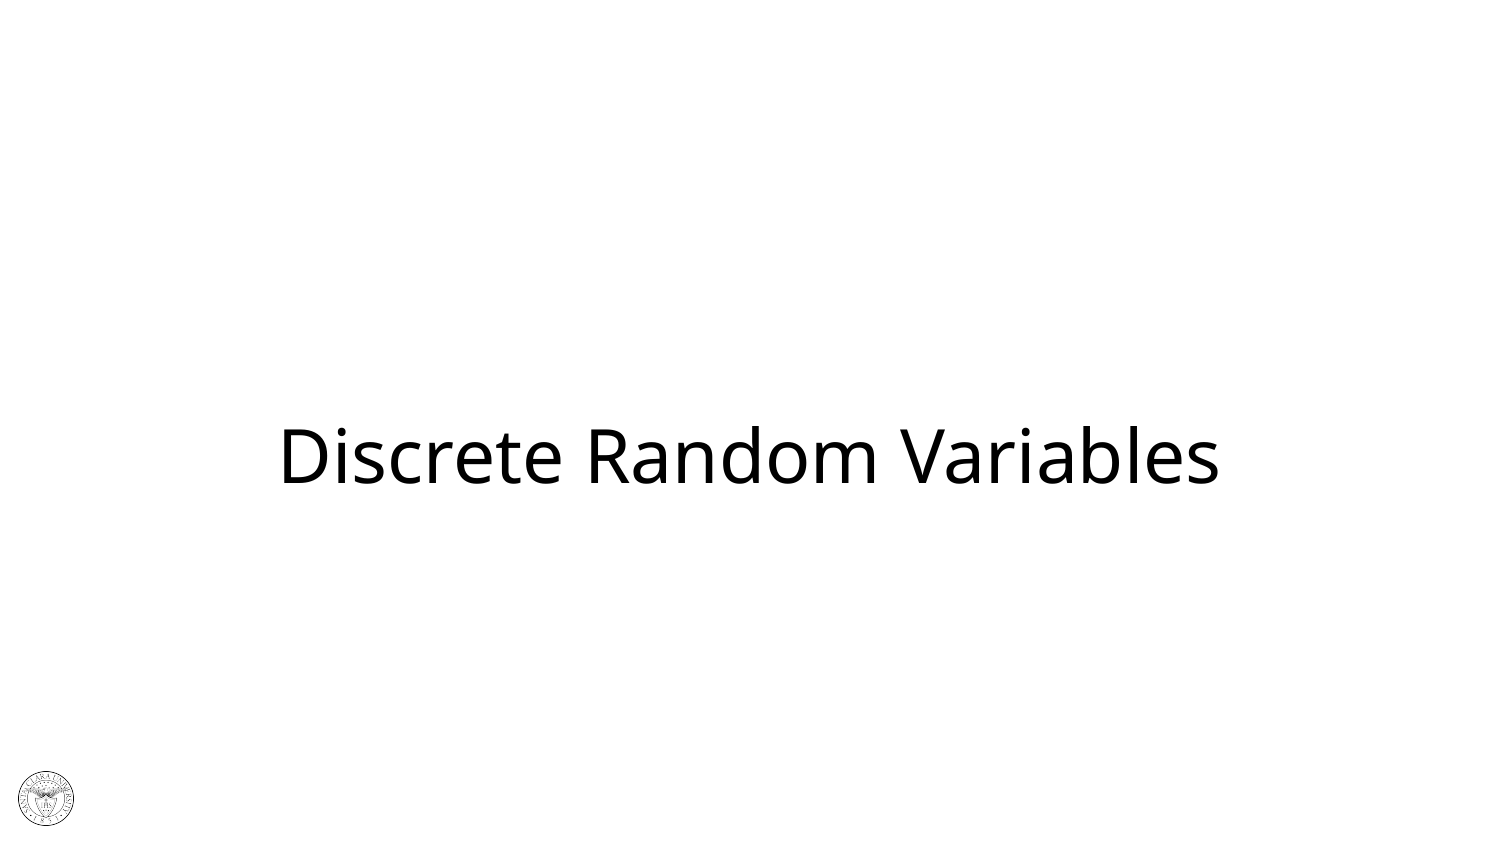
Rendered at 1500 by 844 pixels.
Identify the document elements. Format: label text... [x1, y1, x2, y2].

title Discrete Random Variables [187, 336, 1313, 508]
picture [18, 771, 74, 826]
